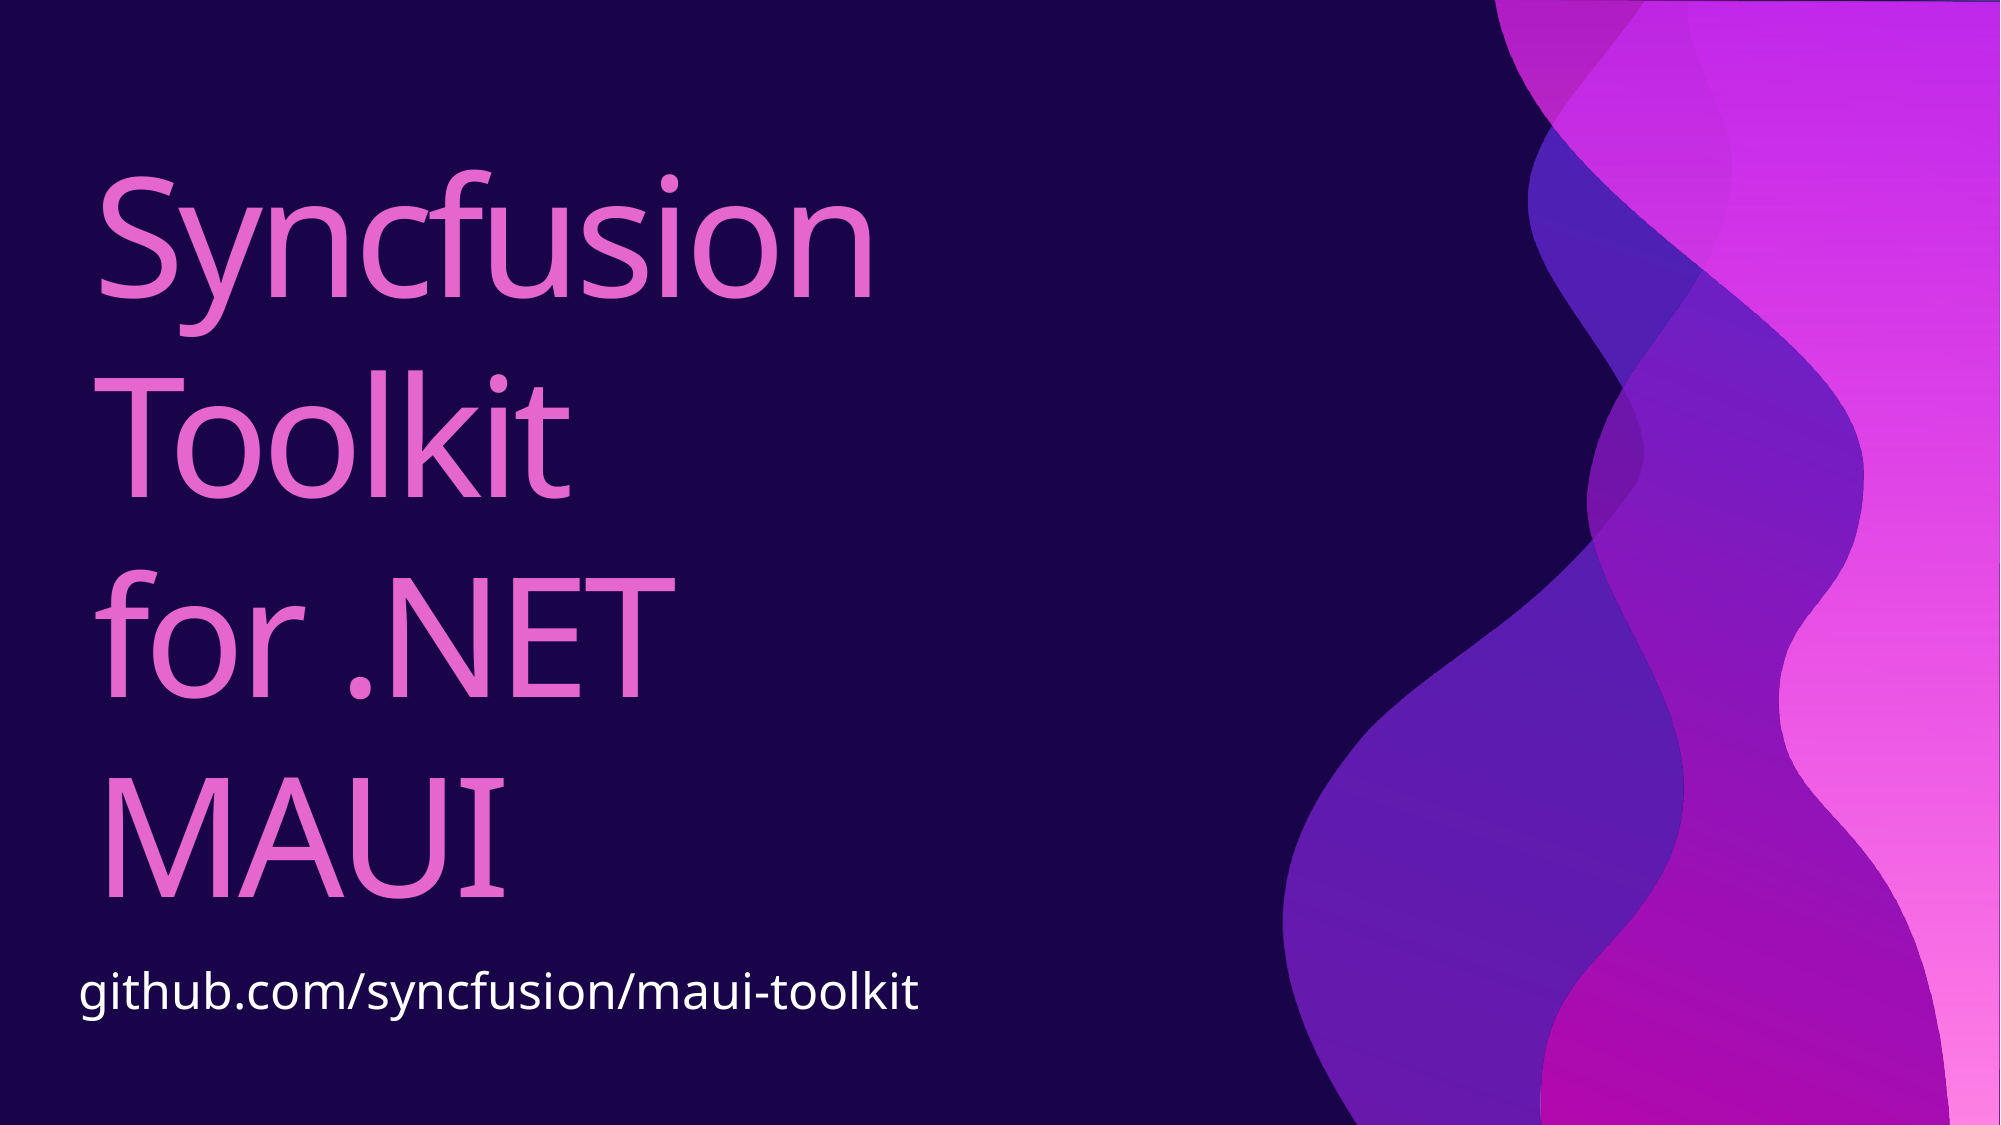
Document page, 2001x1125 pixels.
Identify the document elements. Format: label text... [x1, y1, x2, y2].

picture [1495, 1, 2000, 1125]
title Syncfusion Toolkit for .NET MAUI [93, 479, 1014, 583]
list github.com/syncfusion/maui-toolkit [78, 959, 1284, 1020]
picture [1283, 2, 1494, 1125]
